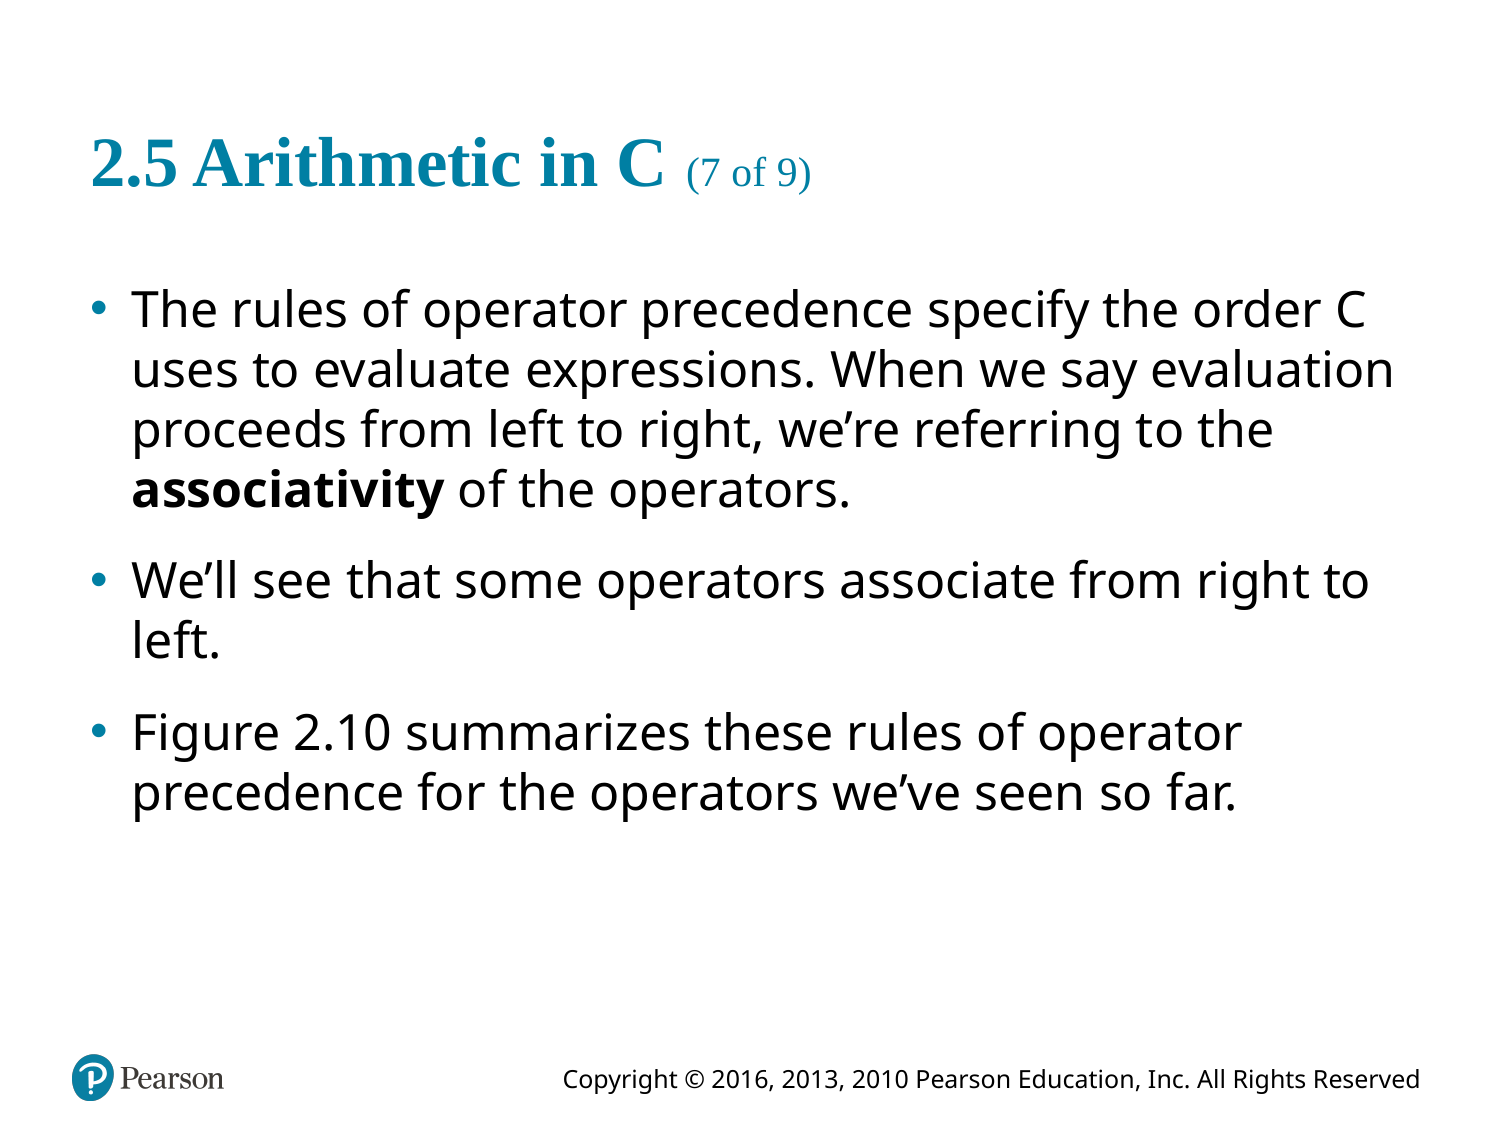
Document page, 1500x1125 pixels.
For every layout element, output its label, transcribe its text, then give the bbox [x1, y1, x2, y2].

list The rules of operator precedence specify the order C uses to evaluate expressions. When we say evaluation proceeds from left to right, we’re referring to the associativity of the operators. We’ll see that some operators associate from right to left. Figure 2.10 summarizes these rules of operator precedence for the operators we’ve seen so far. [75, 262, 1425, 931]
title 2.5 Arithmetic in C (7 of 9) [75, 0, 1425, 216]
picture [72, 1087, 83, 1101]
picture [98, 1054, 224, 1101]
picture [72, 1054, 88, 1070]
picture [80, 1063, 106, 1088]
